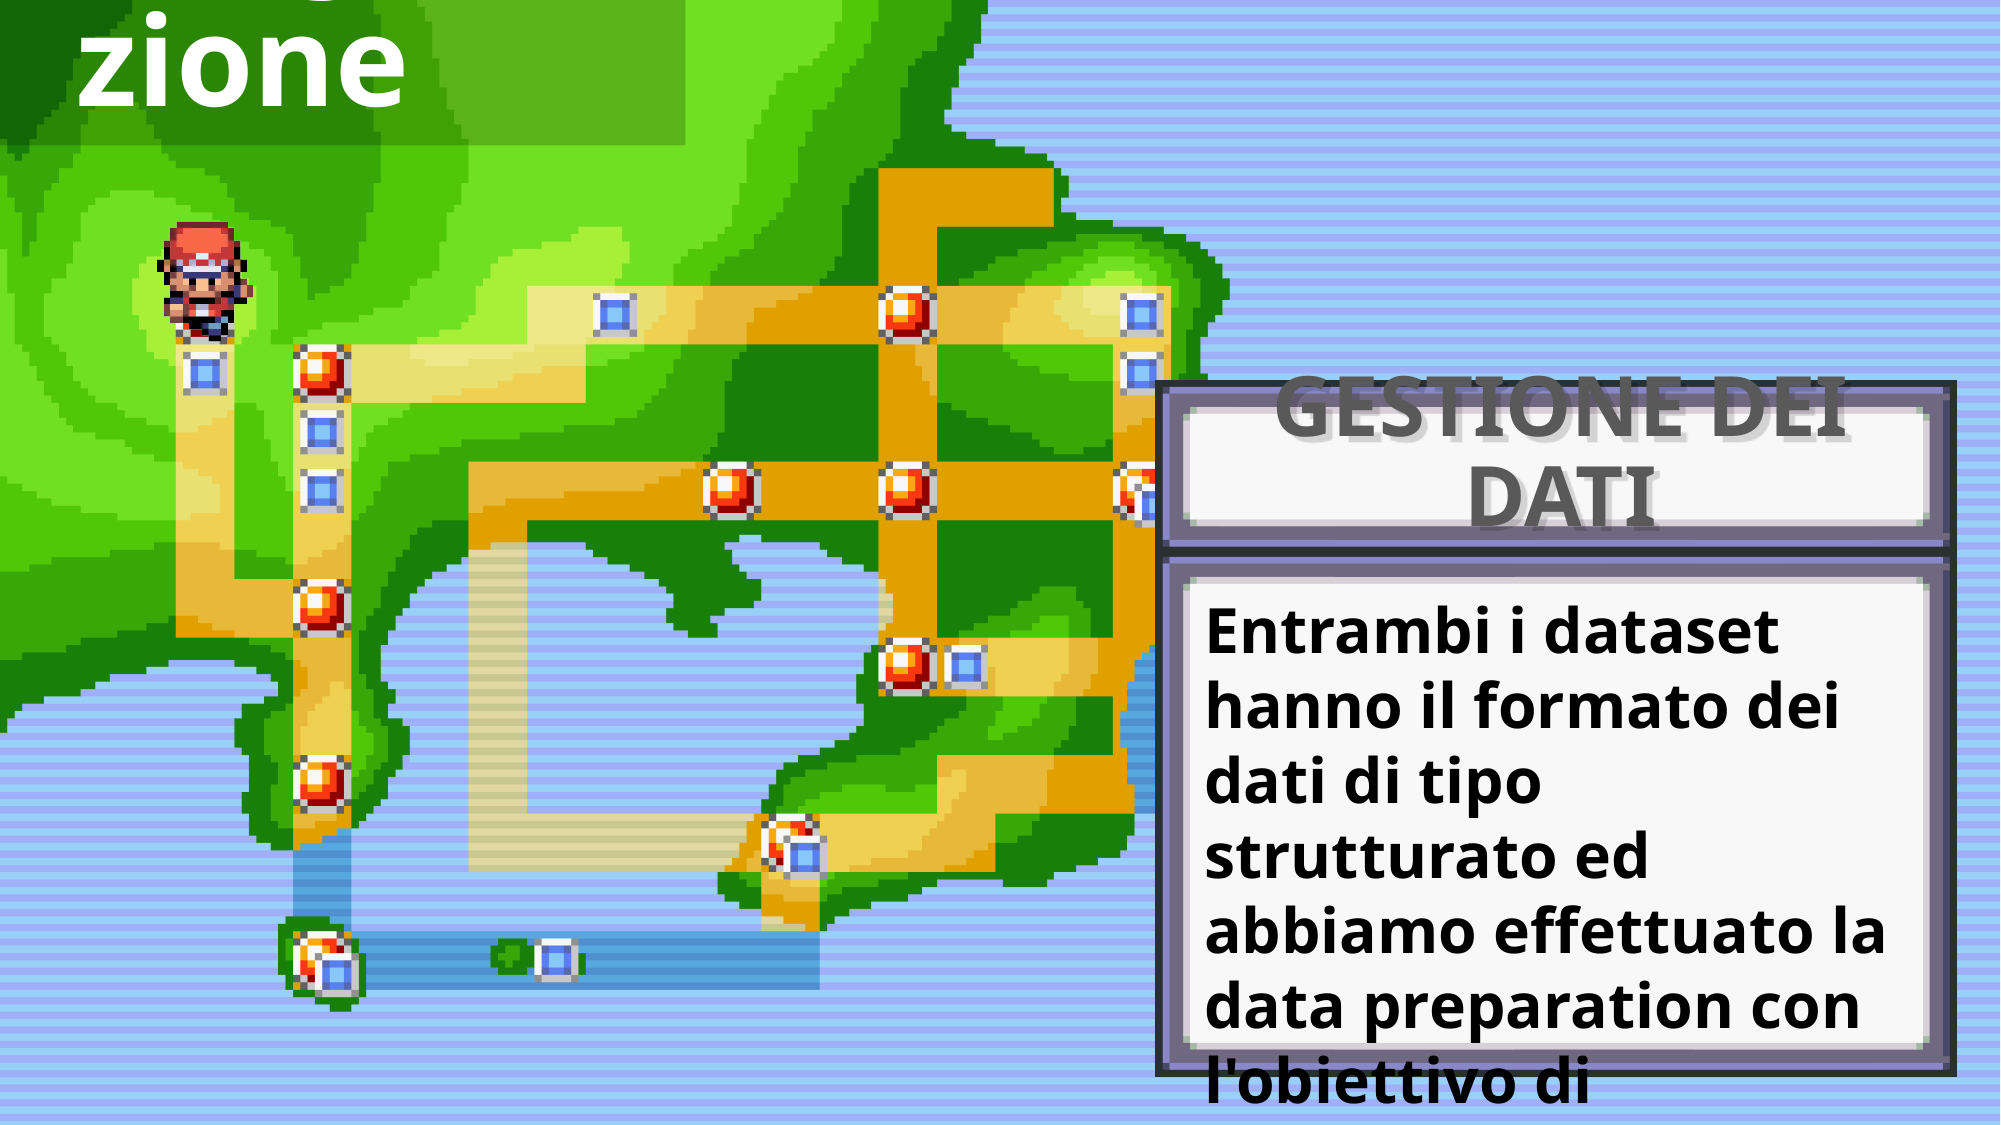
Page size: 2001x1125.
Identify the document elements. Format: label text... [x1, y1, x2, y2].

text_box Entrambi i dataset hanno il formato dei dati di tipo strutturato ed abbiamo effettuato la data preparation con l'obiettivo di preparare i dati da dare in input all'algoritmo Genetico. [1189, 583, 1922, 1125]
title Progettazione [0, 0, 686, 146]
list GESTIONE DEI DATI [1166, 381, 1955, 528]
picture [0, 0, 2001, 1125]
